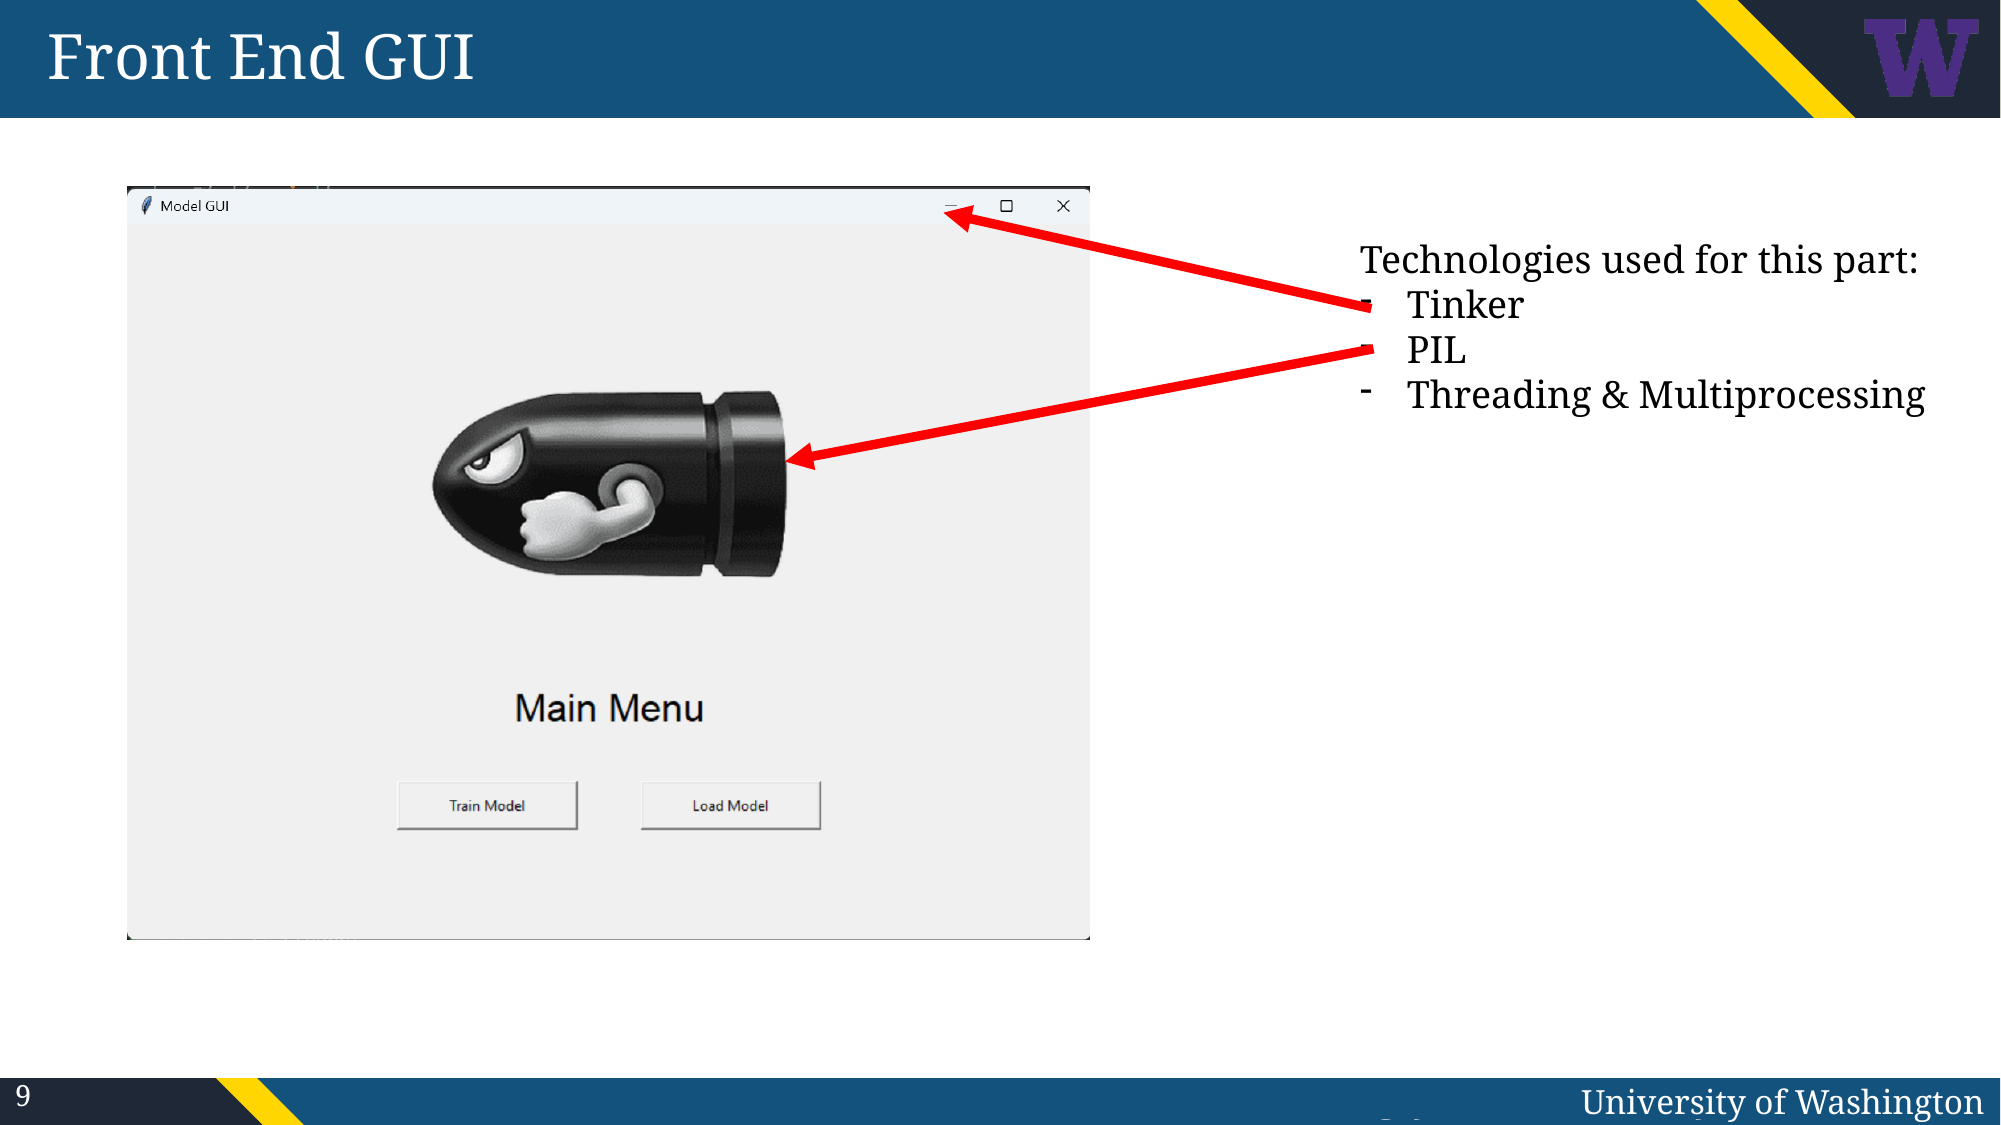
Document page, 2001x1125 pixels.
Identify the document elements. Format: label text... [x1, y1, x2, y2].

picture [127, 186, 1090, 940]
text_box University of Washington [1284, 1081, 2000, 1120]
picture [1859, 8, 1982, 103]
title Front End GUI [32, 5, 1361, 113]
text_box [943, 212, 1372, 309]
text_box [784, 348, 1374, 462]
text_box [1860, 0, 2000, 113]
text_box Technologies used for this part: Tinker PIL Threading & Multiprocessing [1345, 228, 1945, 559]
slide_number 9 [0, 1065, 450, 1125]
